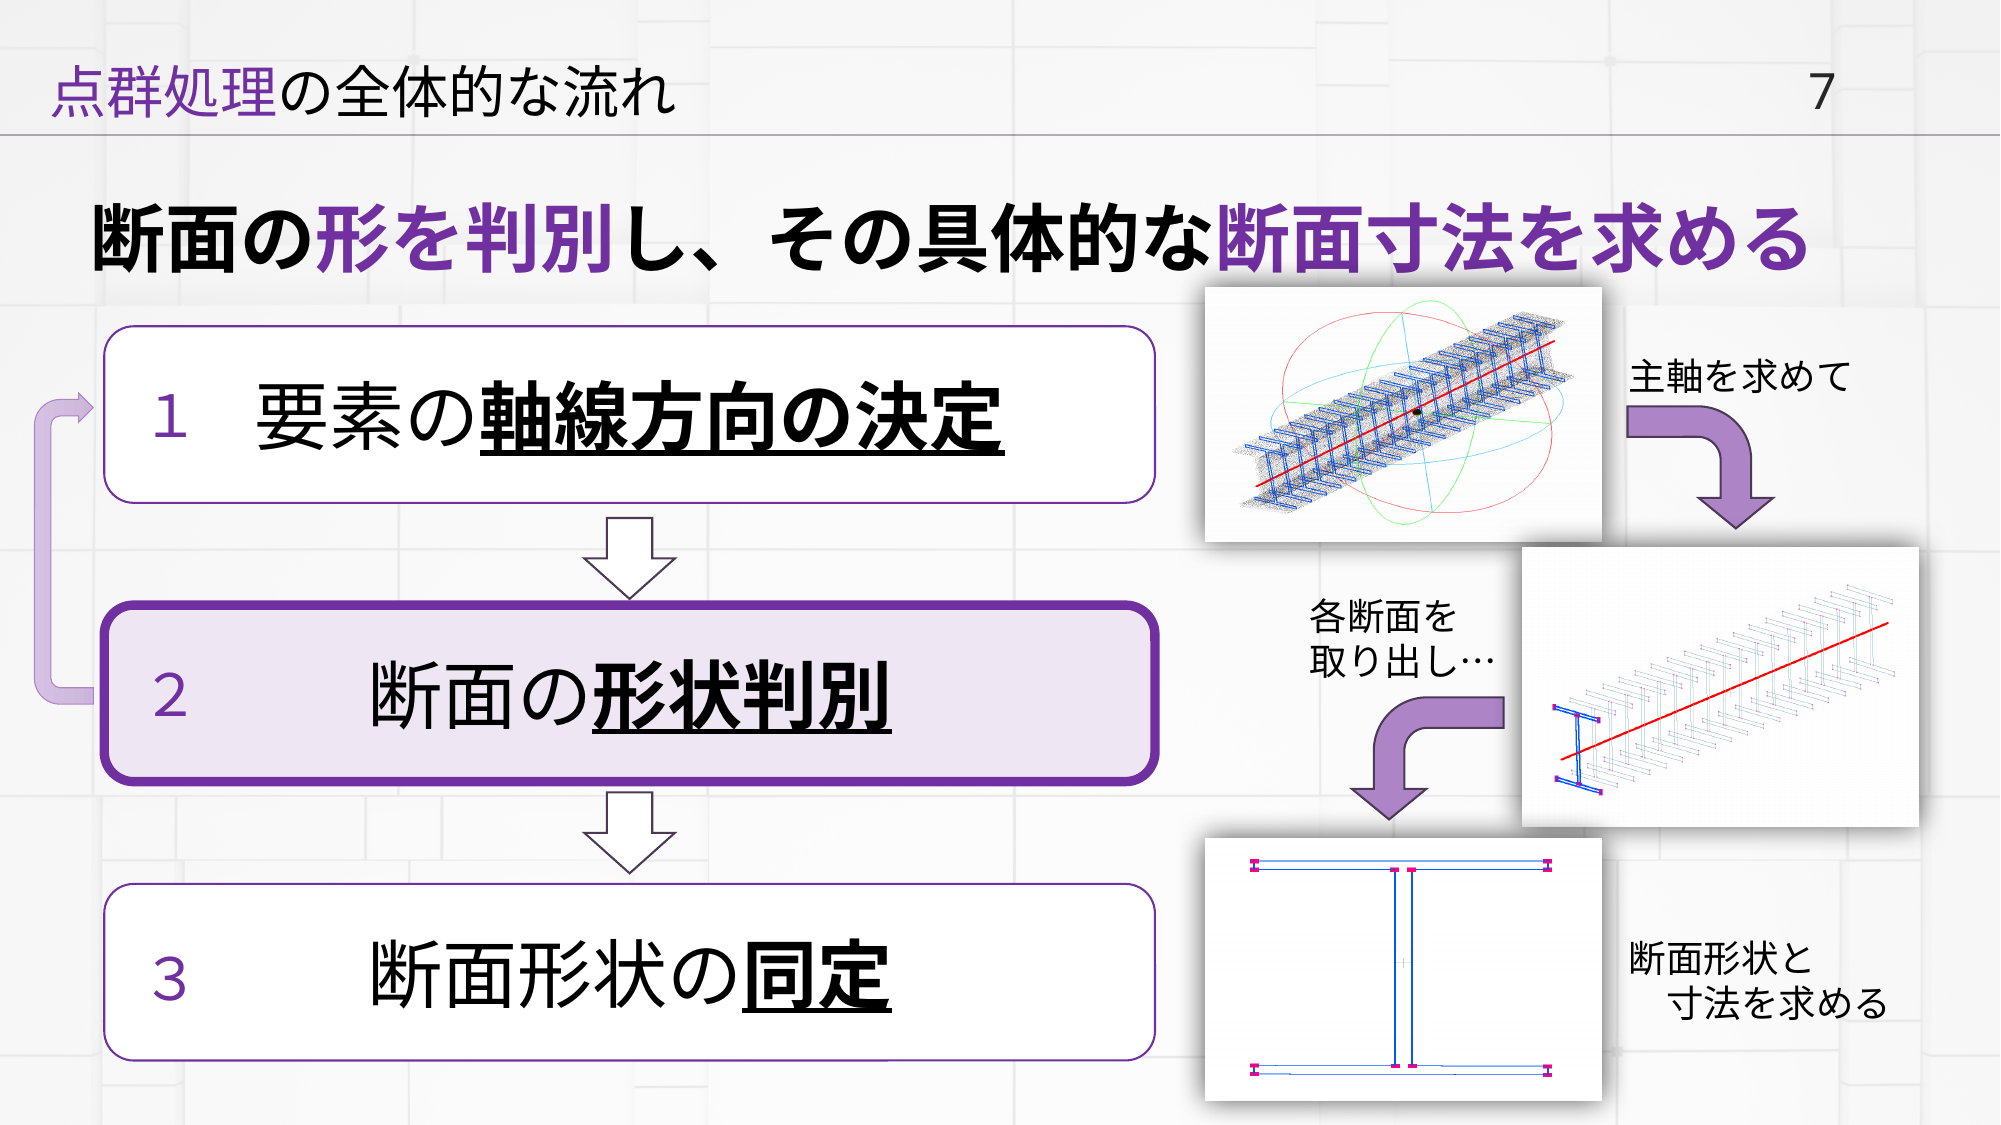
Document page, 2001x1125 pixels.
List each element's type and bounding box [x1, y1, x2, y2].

picture [0, 0, 2000, 1125]
text_box [104, 326, 1155, 1061]
